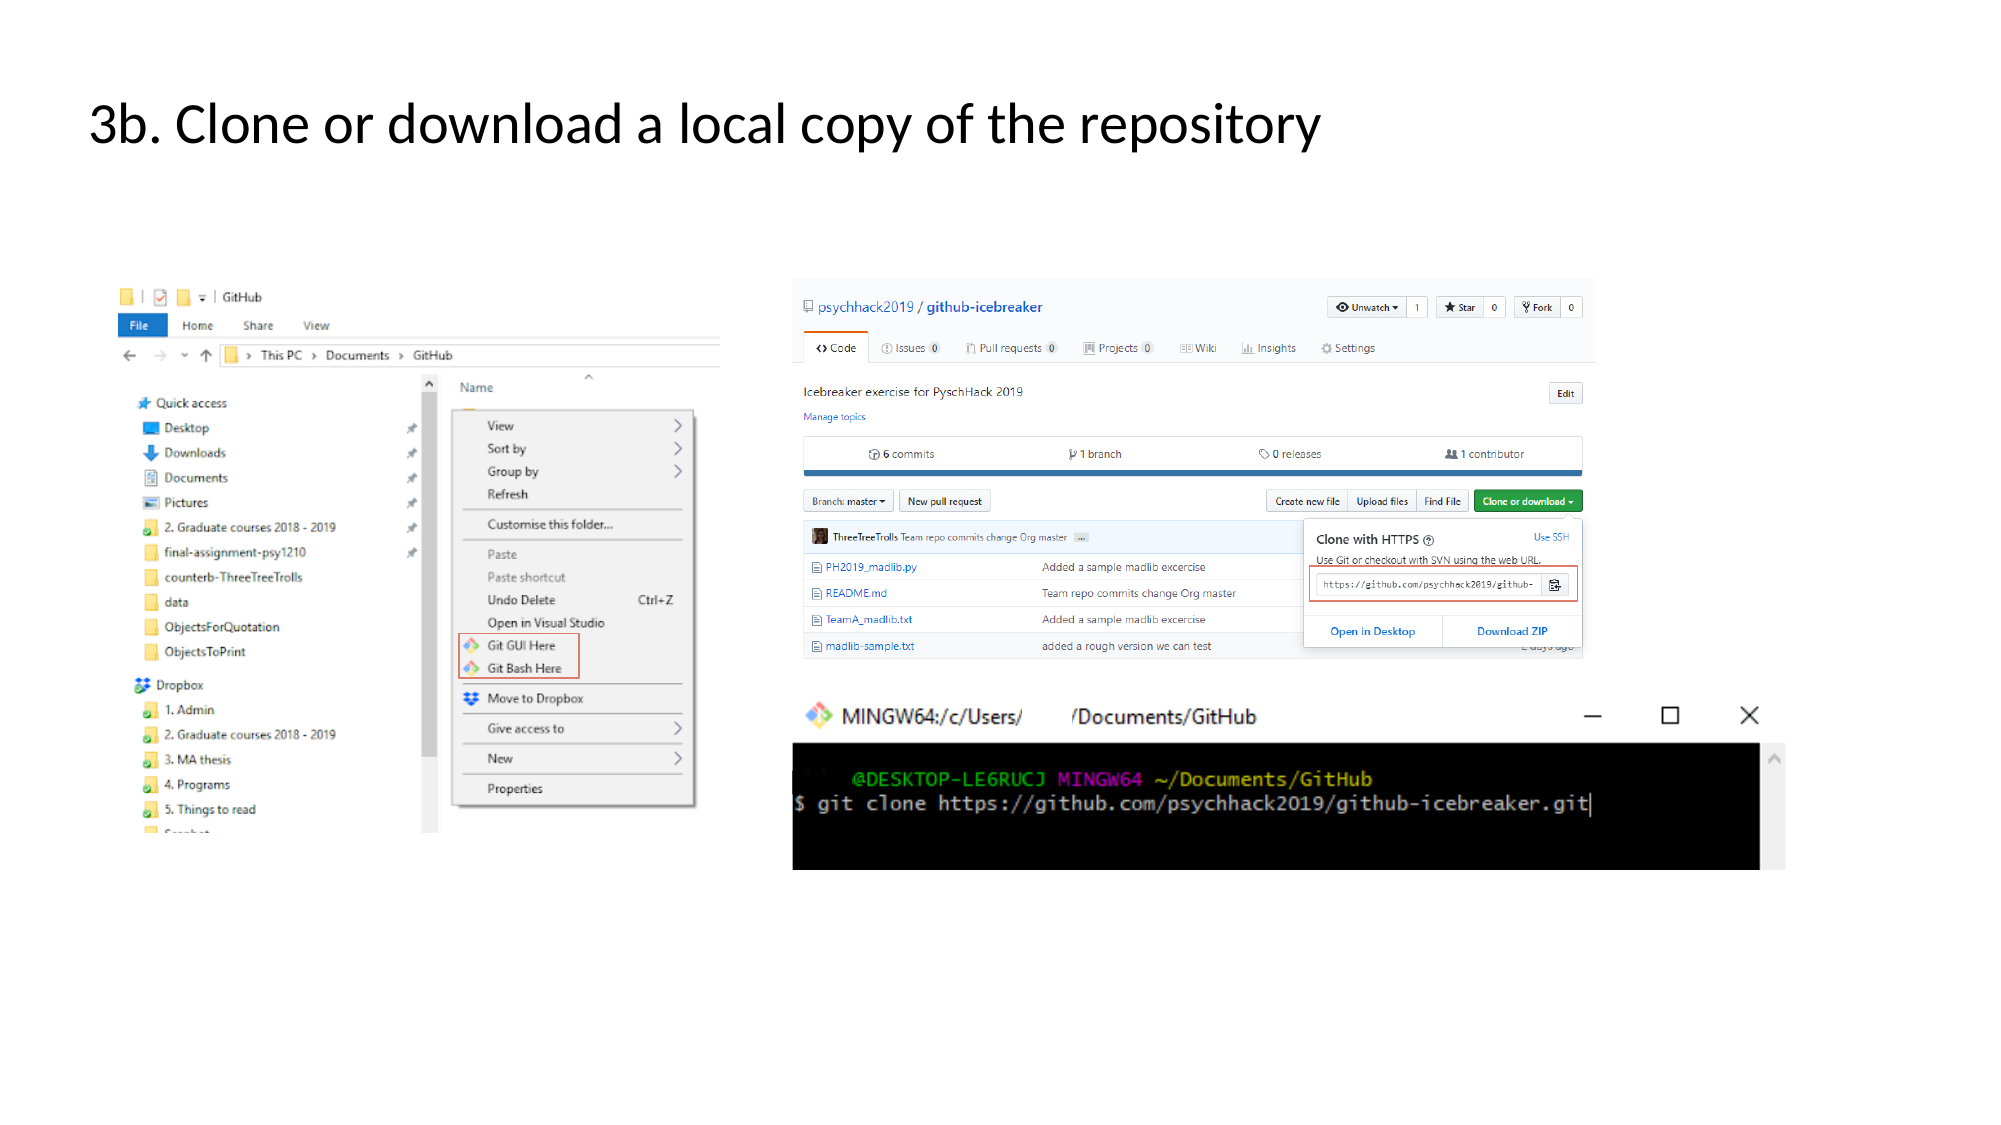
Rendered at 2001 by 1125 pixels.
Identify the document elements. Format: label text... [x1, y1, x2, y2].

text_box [792, 695, 1786, 870]
list 3b. Clone or download a local copy of the repository [68, 72, 1932, 1000]
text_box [792, 278, 1596, 666]
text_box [117, 286, 720, 833]
